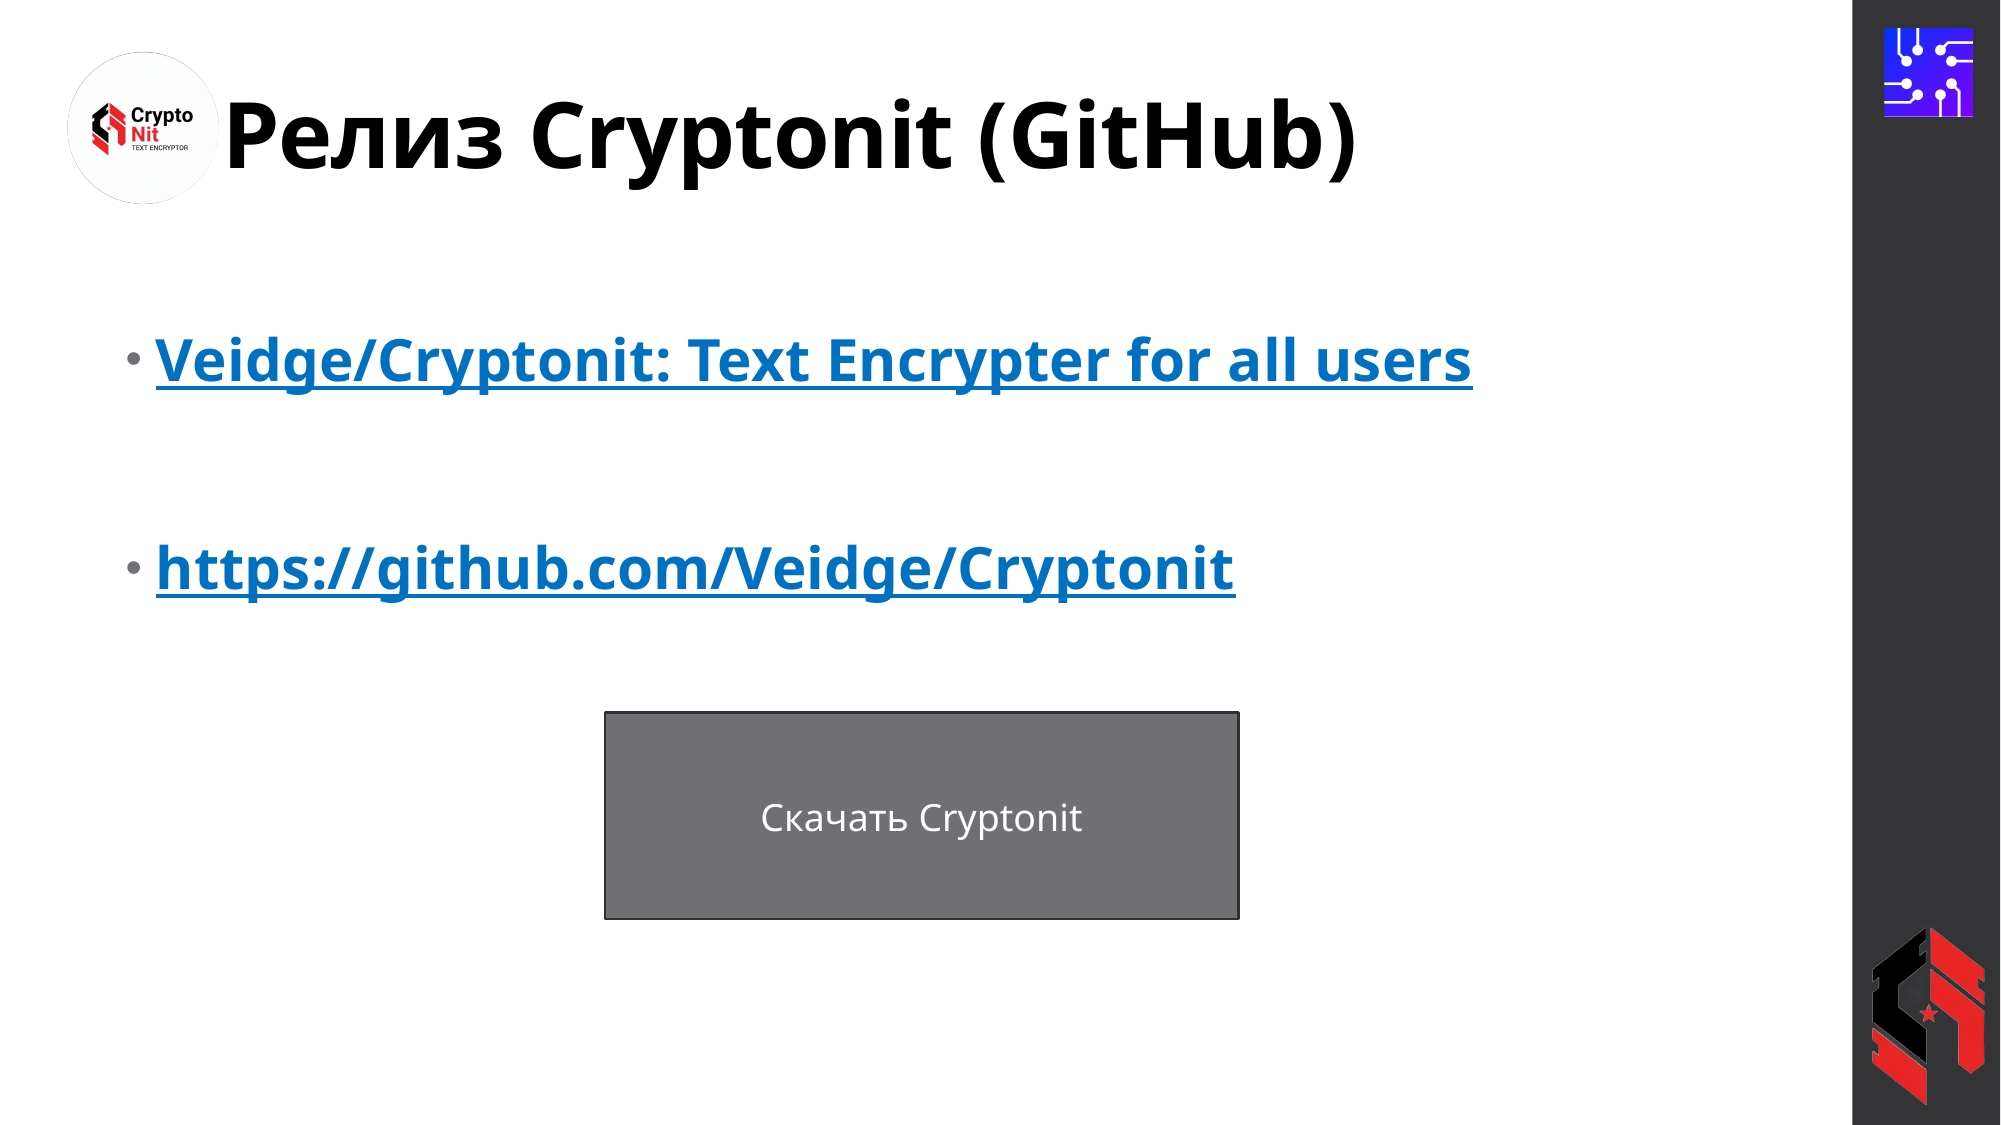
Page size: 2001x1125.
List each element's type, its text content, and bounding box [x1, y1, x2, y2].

list Veidge/Cryptonit: Text Encrypter for all users https://github.com/Veidge/Cryptonit [110, 315, 1733, 1030]
title Релиз Cryptonit (GitHub) [247, 60, 1797, 196]
picture [1884, 27, 1973, 117]
picture [47, 32, 239, 224]
picture [1860, 919, 1997, 1115]
text_box Скачать Cryptonit [604, 711, 1240, 920]
